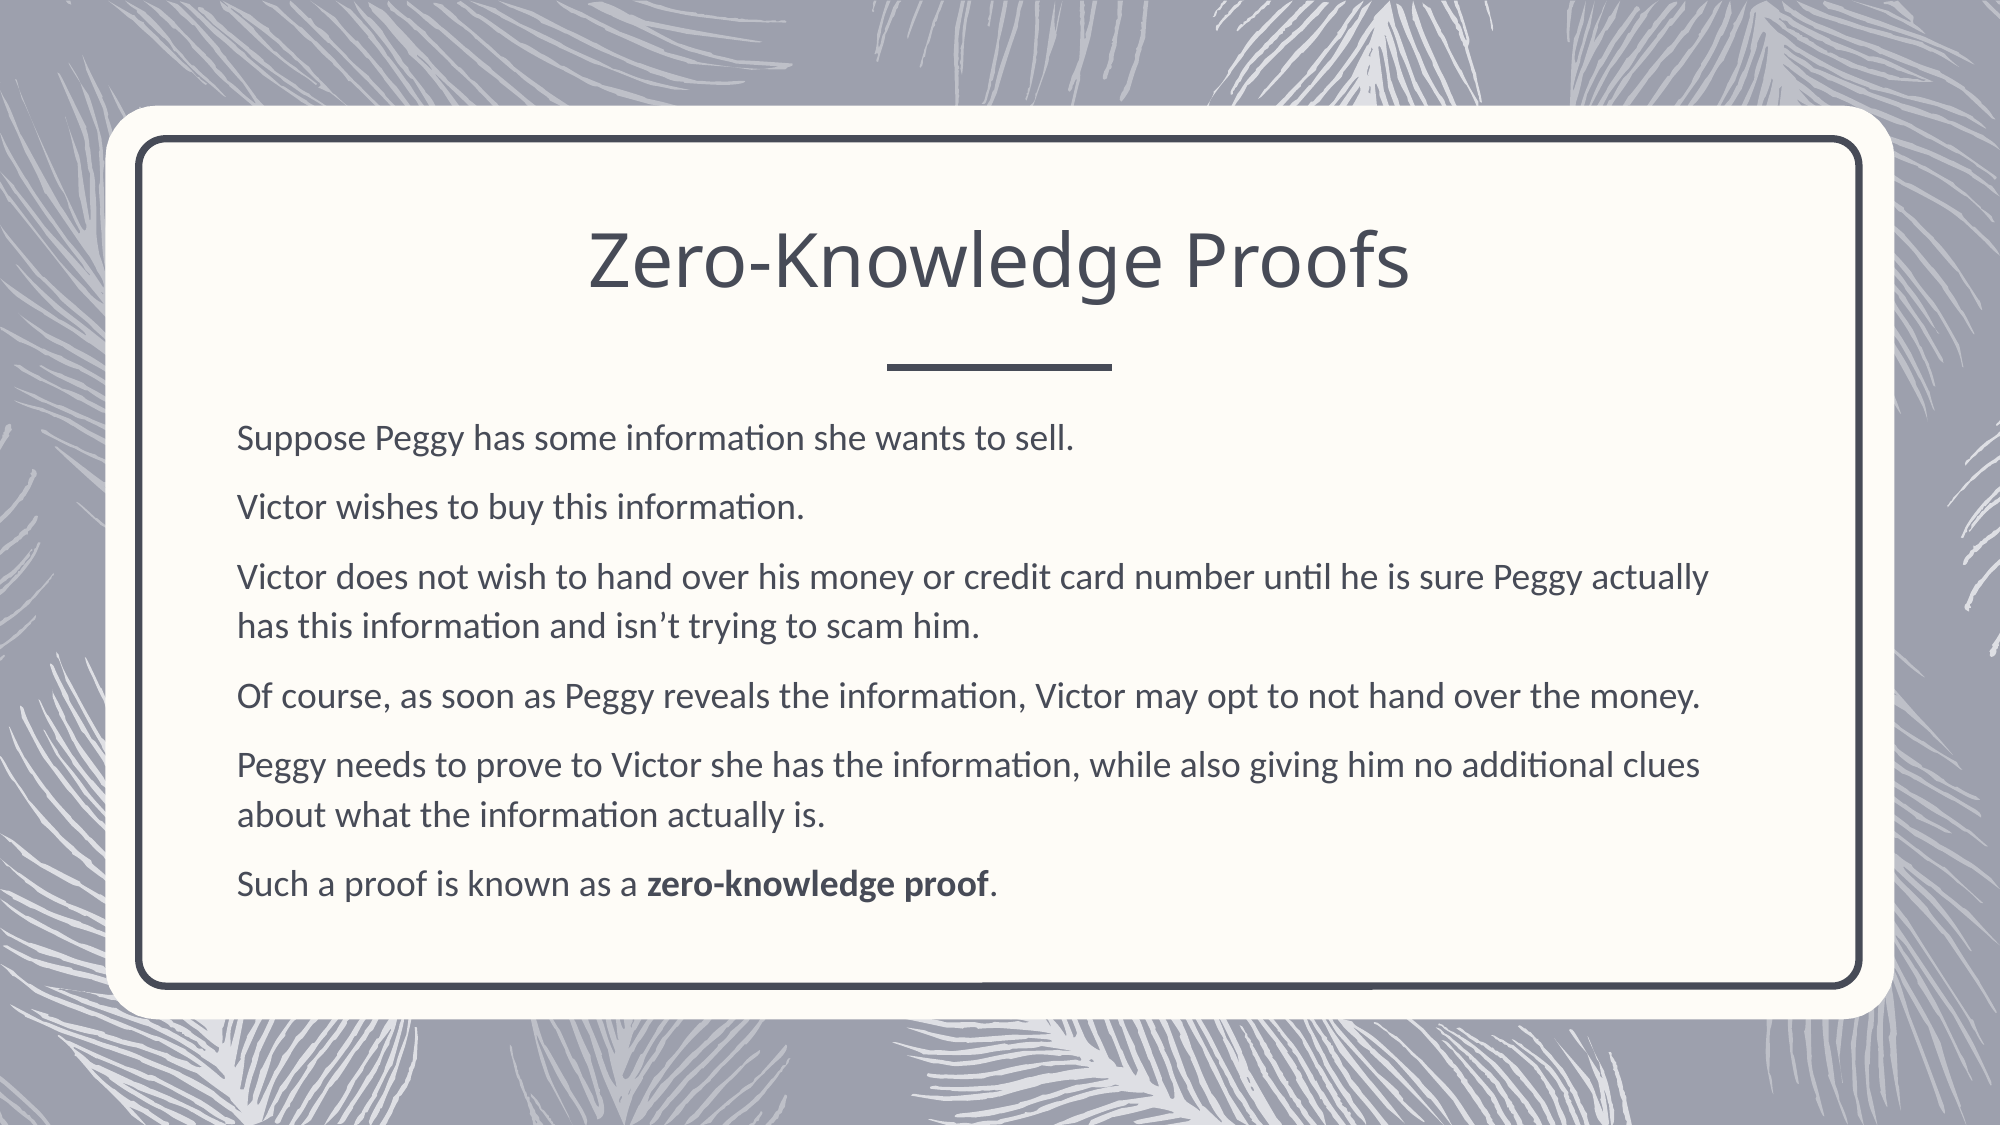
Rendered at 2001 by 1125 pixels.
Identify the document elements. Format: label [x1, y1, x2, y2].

text_box [0, 0, 2000, 1125]
